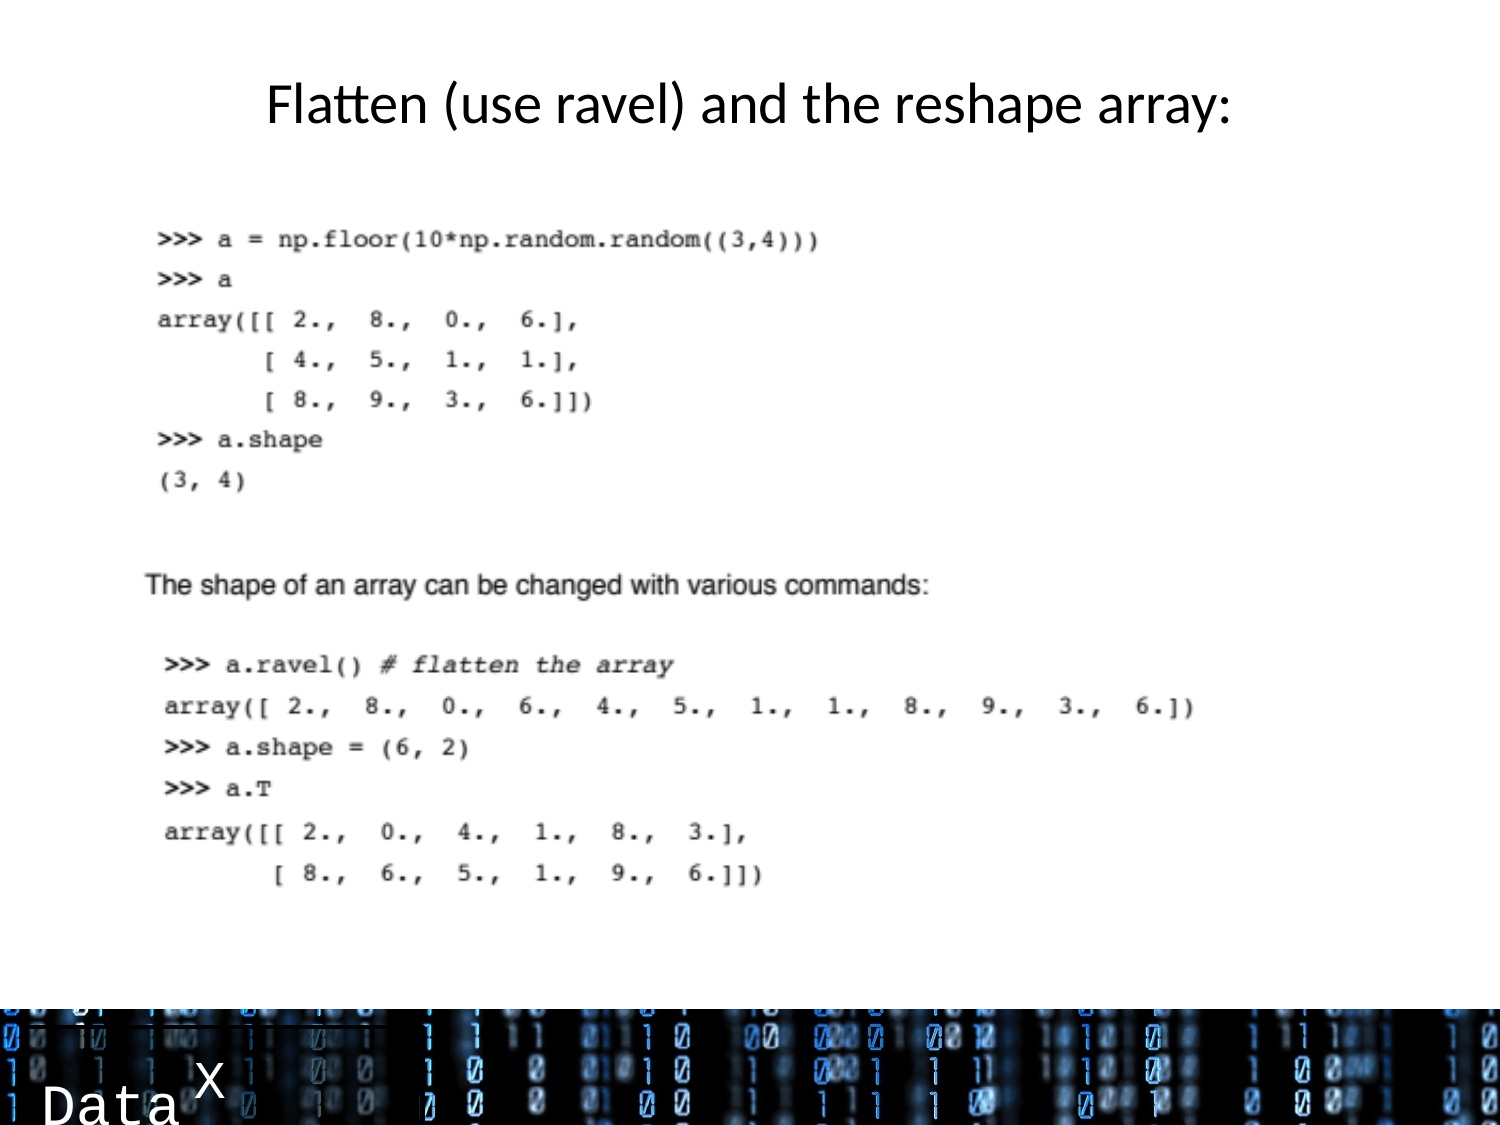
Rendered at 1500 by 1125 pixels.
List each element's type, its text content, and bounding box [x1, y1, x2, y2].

picture [146, 220, 879, 530]
picture [101, 558, 1335, 912]
picture [28, 1029, 420, 1125]
picture [163, 1120, 171, 1125]
title Flatten (use ravel) and the reshape array: [75, 45, 1425, 155]
picture [50, 1091, 67, 1121]
picture [93, 1120, 101, 1125]
picture [0, 1009, 1500, 1125]
picture [84, 1110, 98, 1122]
picture [154, 1110, 168, 1122]
